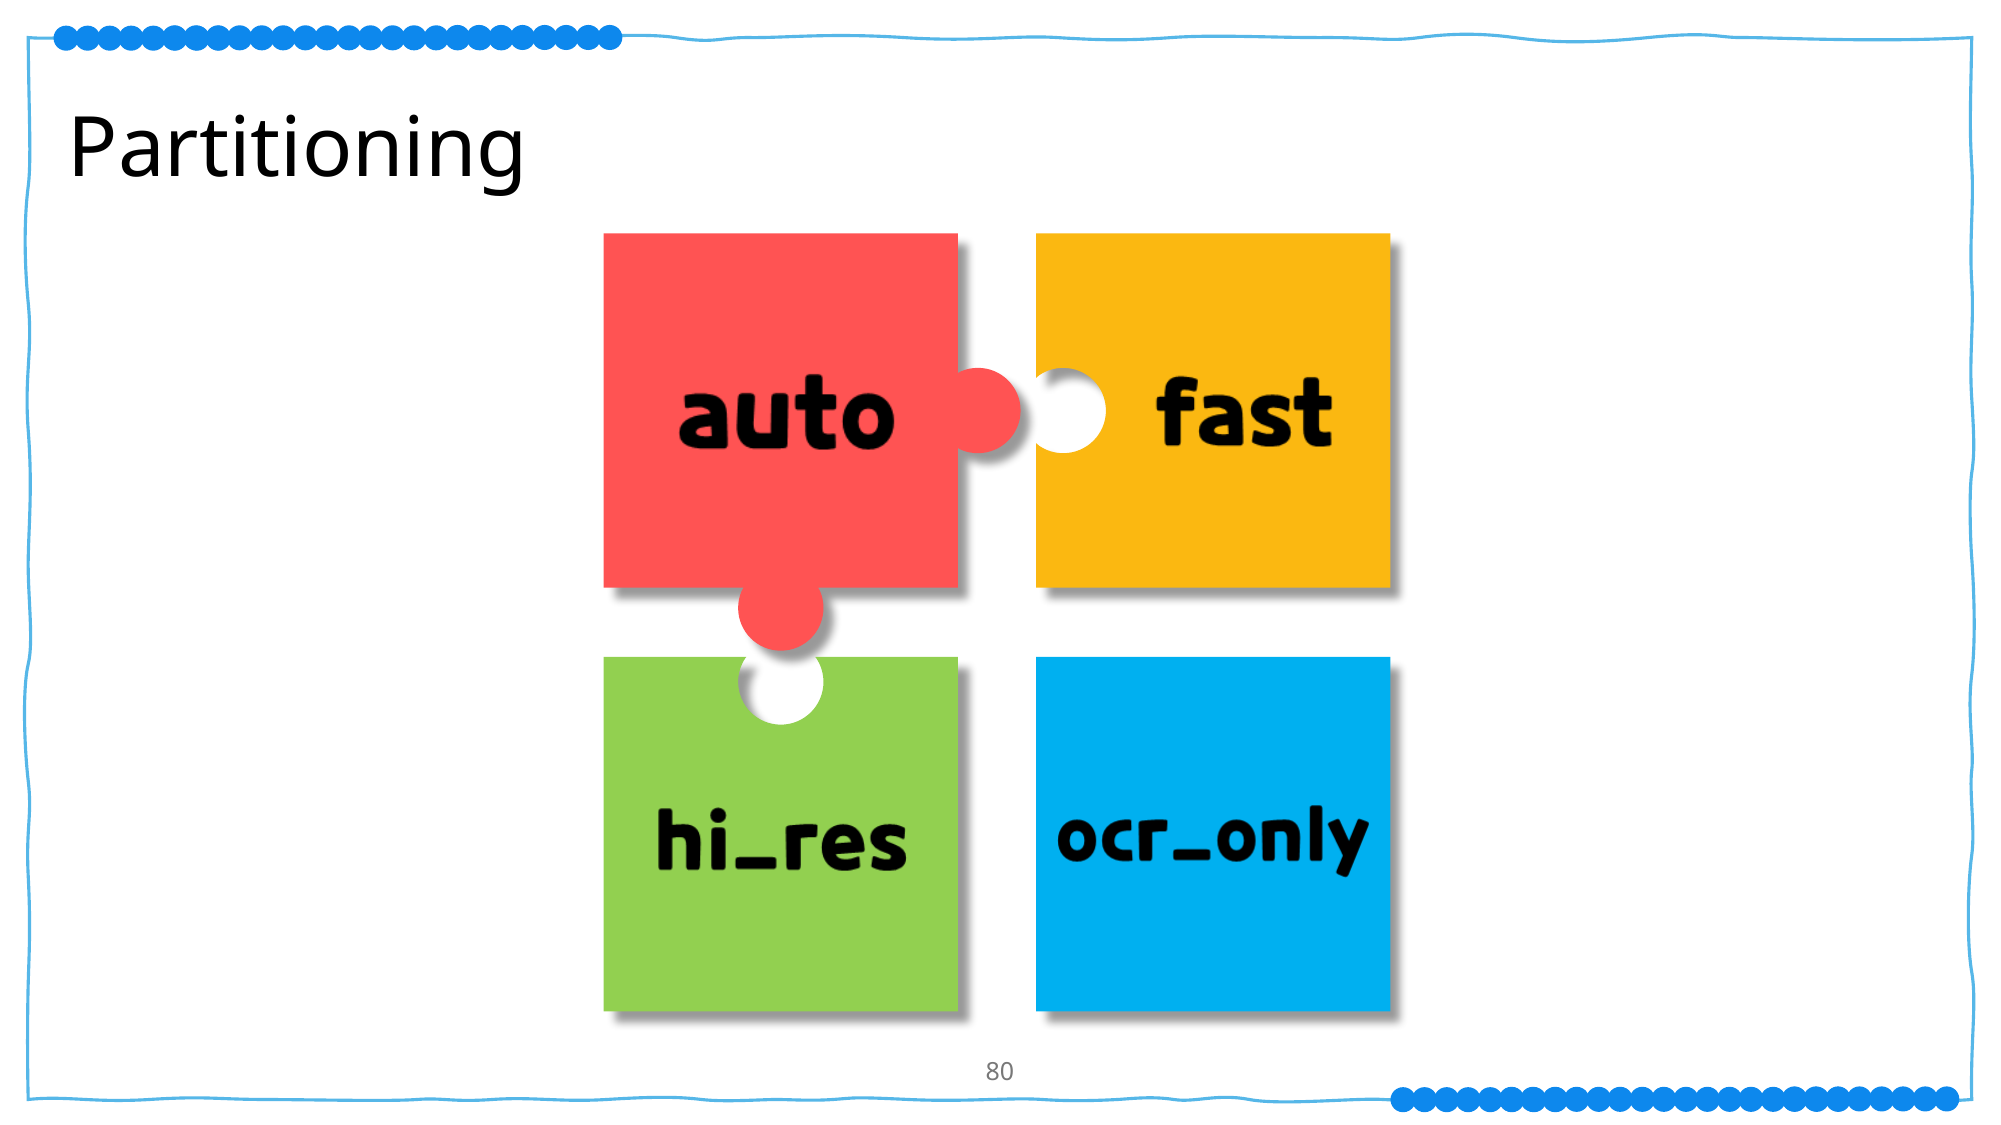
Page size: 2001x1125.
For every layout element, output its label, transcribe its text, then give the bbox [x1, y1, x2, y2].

text_box [22, 32, 1976, 1104]
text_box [1389, 1085, 1960, 1113]
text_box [603, 232, 1417, 1012]
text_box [53, 24, 623, 52]
slide_number 79 [1094, 1099, 1225, 1103]
